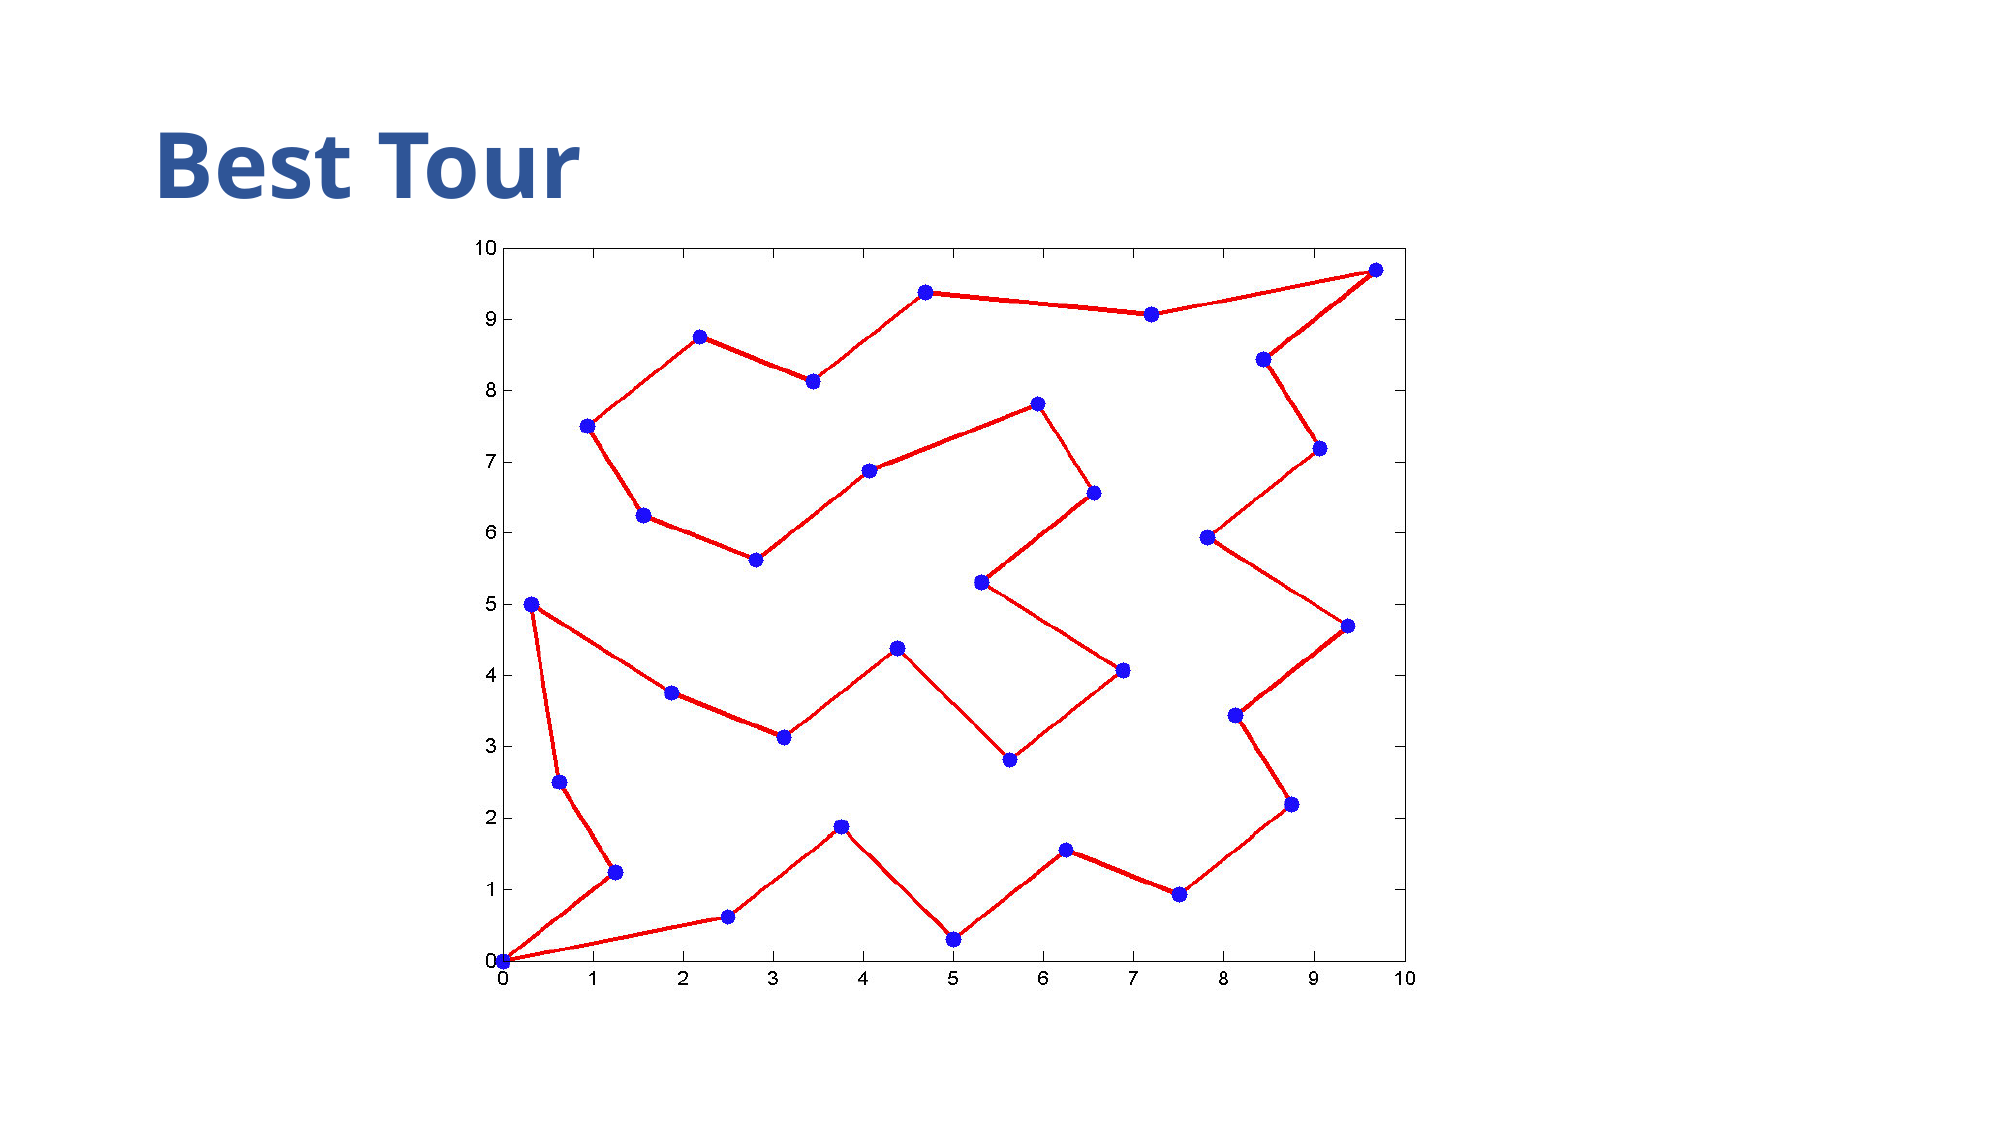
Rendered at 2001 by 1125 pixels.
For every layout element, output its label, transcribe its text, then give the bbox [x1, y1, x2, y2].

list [448, 207, 1439, 1014]
title Best Tour [137, 59, 1863, 278]
